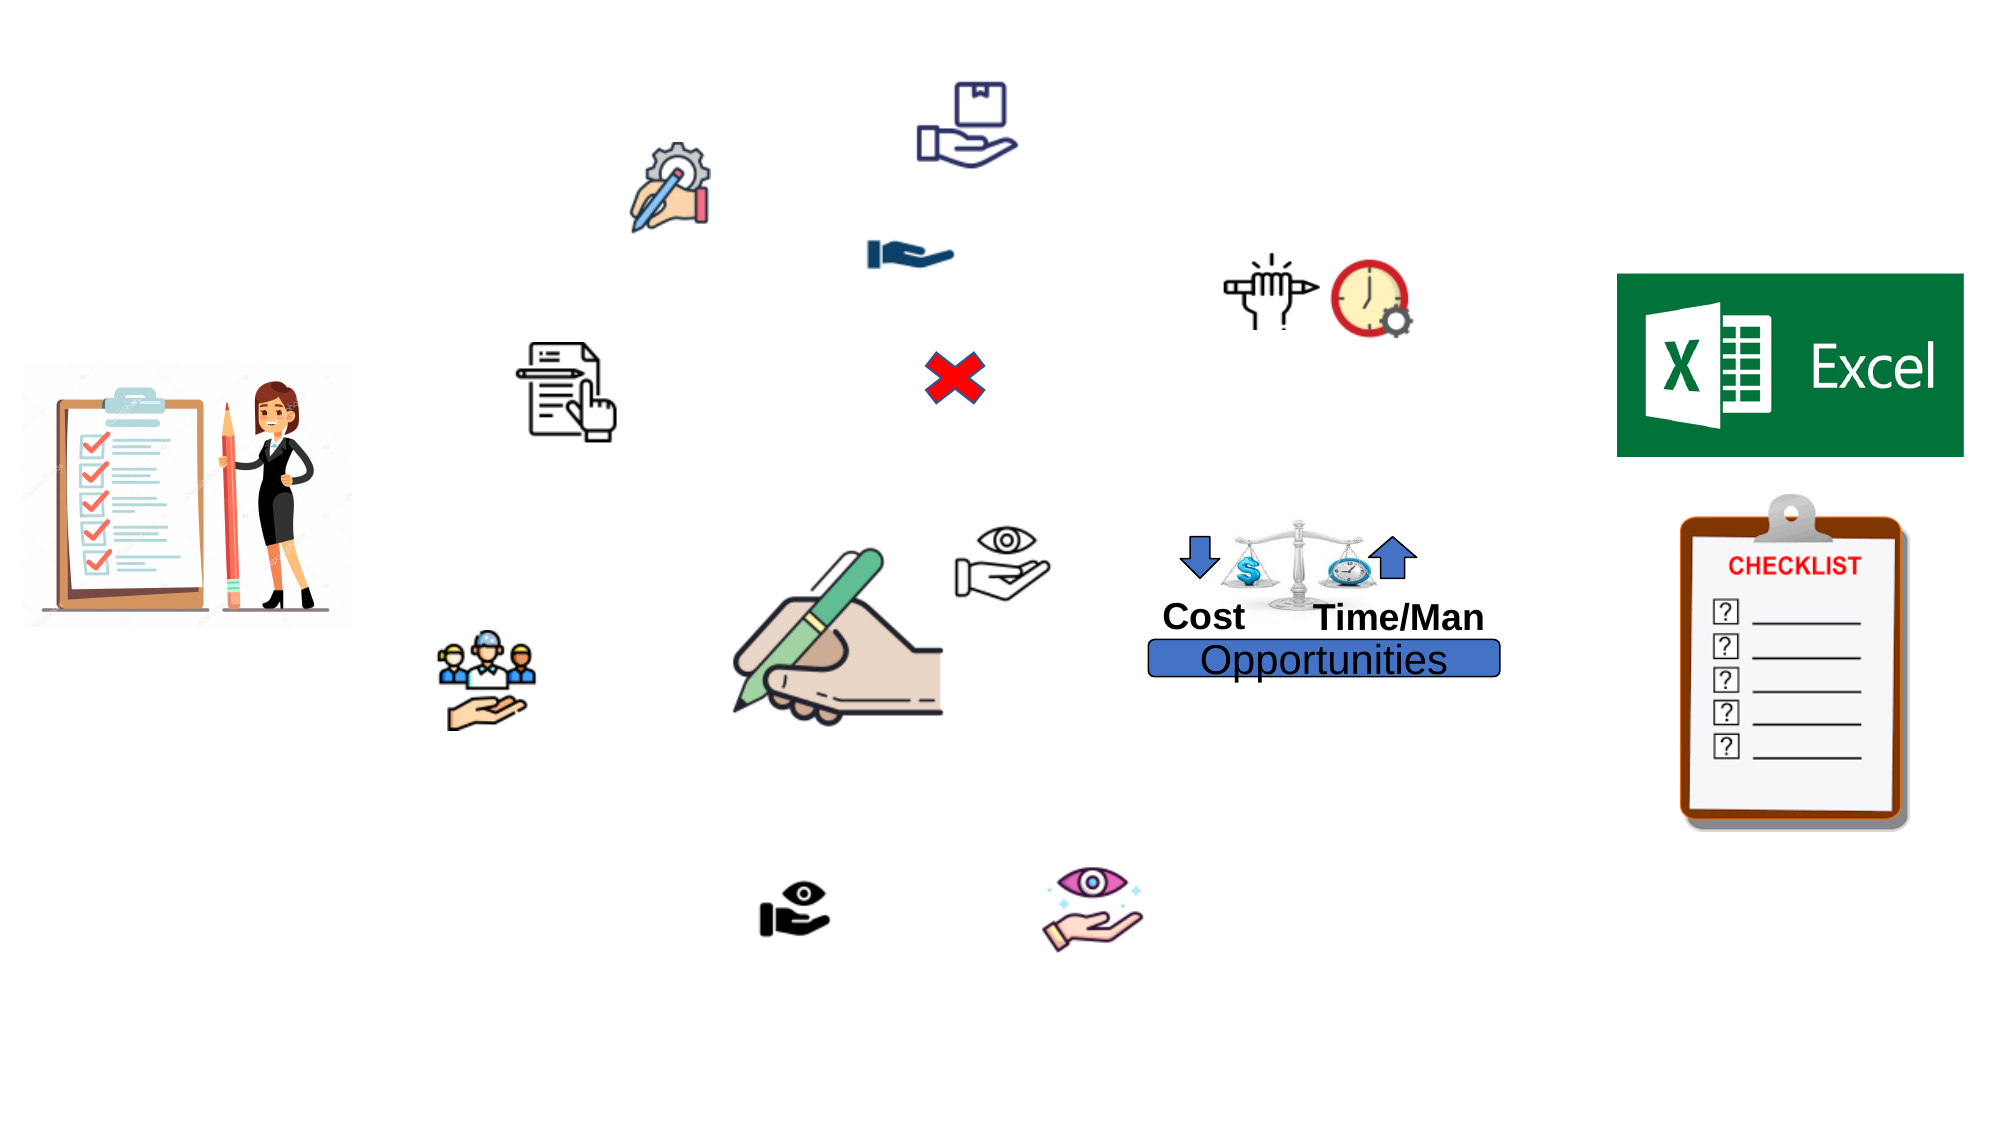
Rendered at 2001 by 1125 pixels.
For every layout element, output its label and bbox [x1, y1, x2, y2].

picture [22, 364, 352, 627]
text_box [1148, 512, 1500, 677]
picture [513, 342, 620, 449]
picture [1617, 273, 1964, 457]
picture [1329, 257, 1417, 344]
picture [1680, 494, 1910, 832]
picture [1215, 253, 1326, 330]
picture [629, 142, 711, 235]
picture [1041, 866, 1148, 954]
picture [864, 234, 959, 274]
list [710, 512, 962, 744]
picture [756, 876, 836, 944]
text_box [924, 351, 986, 405]
picture [435, 630, 539, 731]
picture [911, 74, 1023, 172]
picture [945, 521, 1055, 604]
